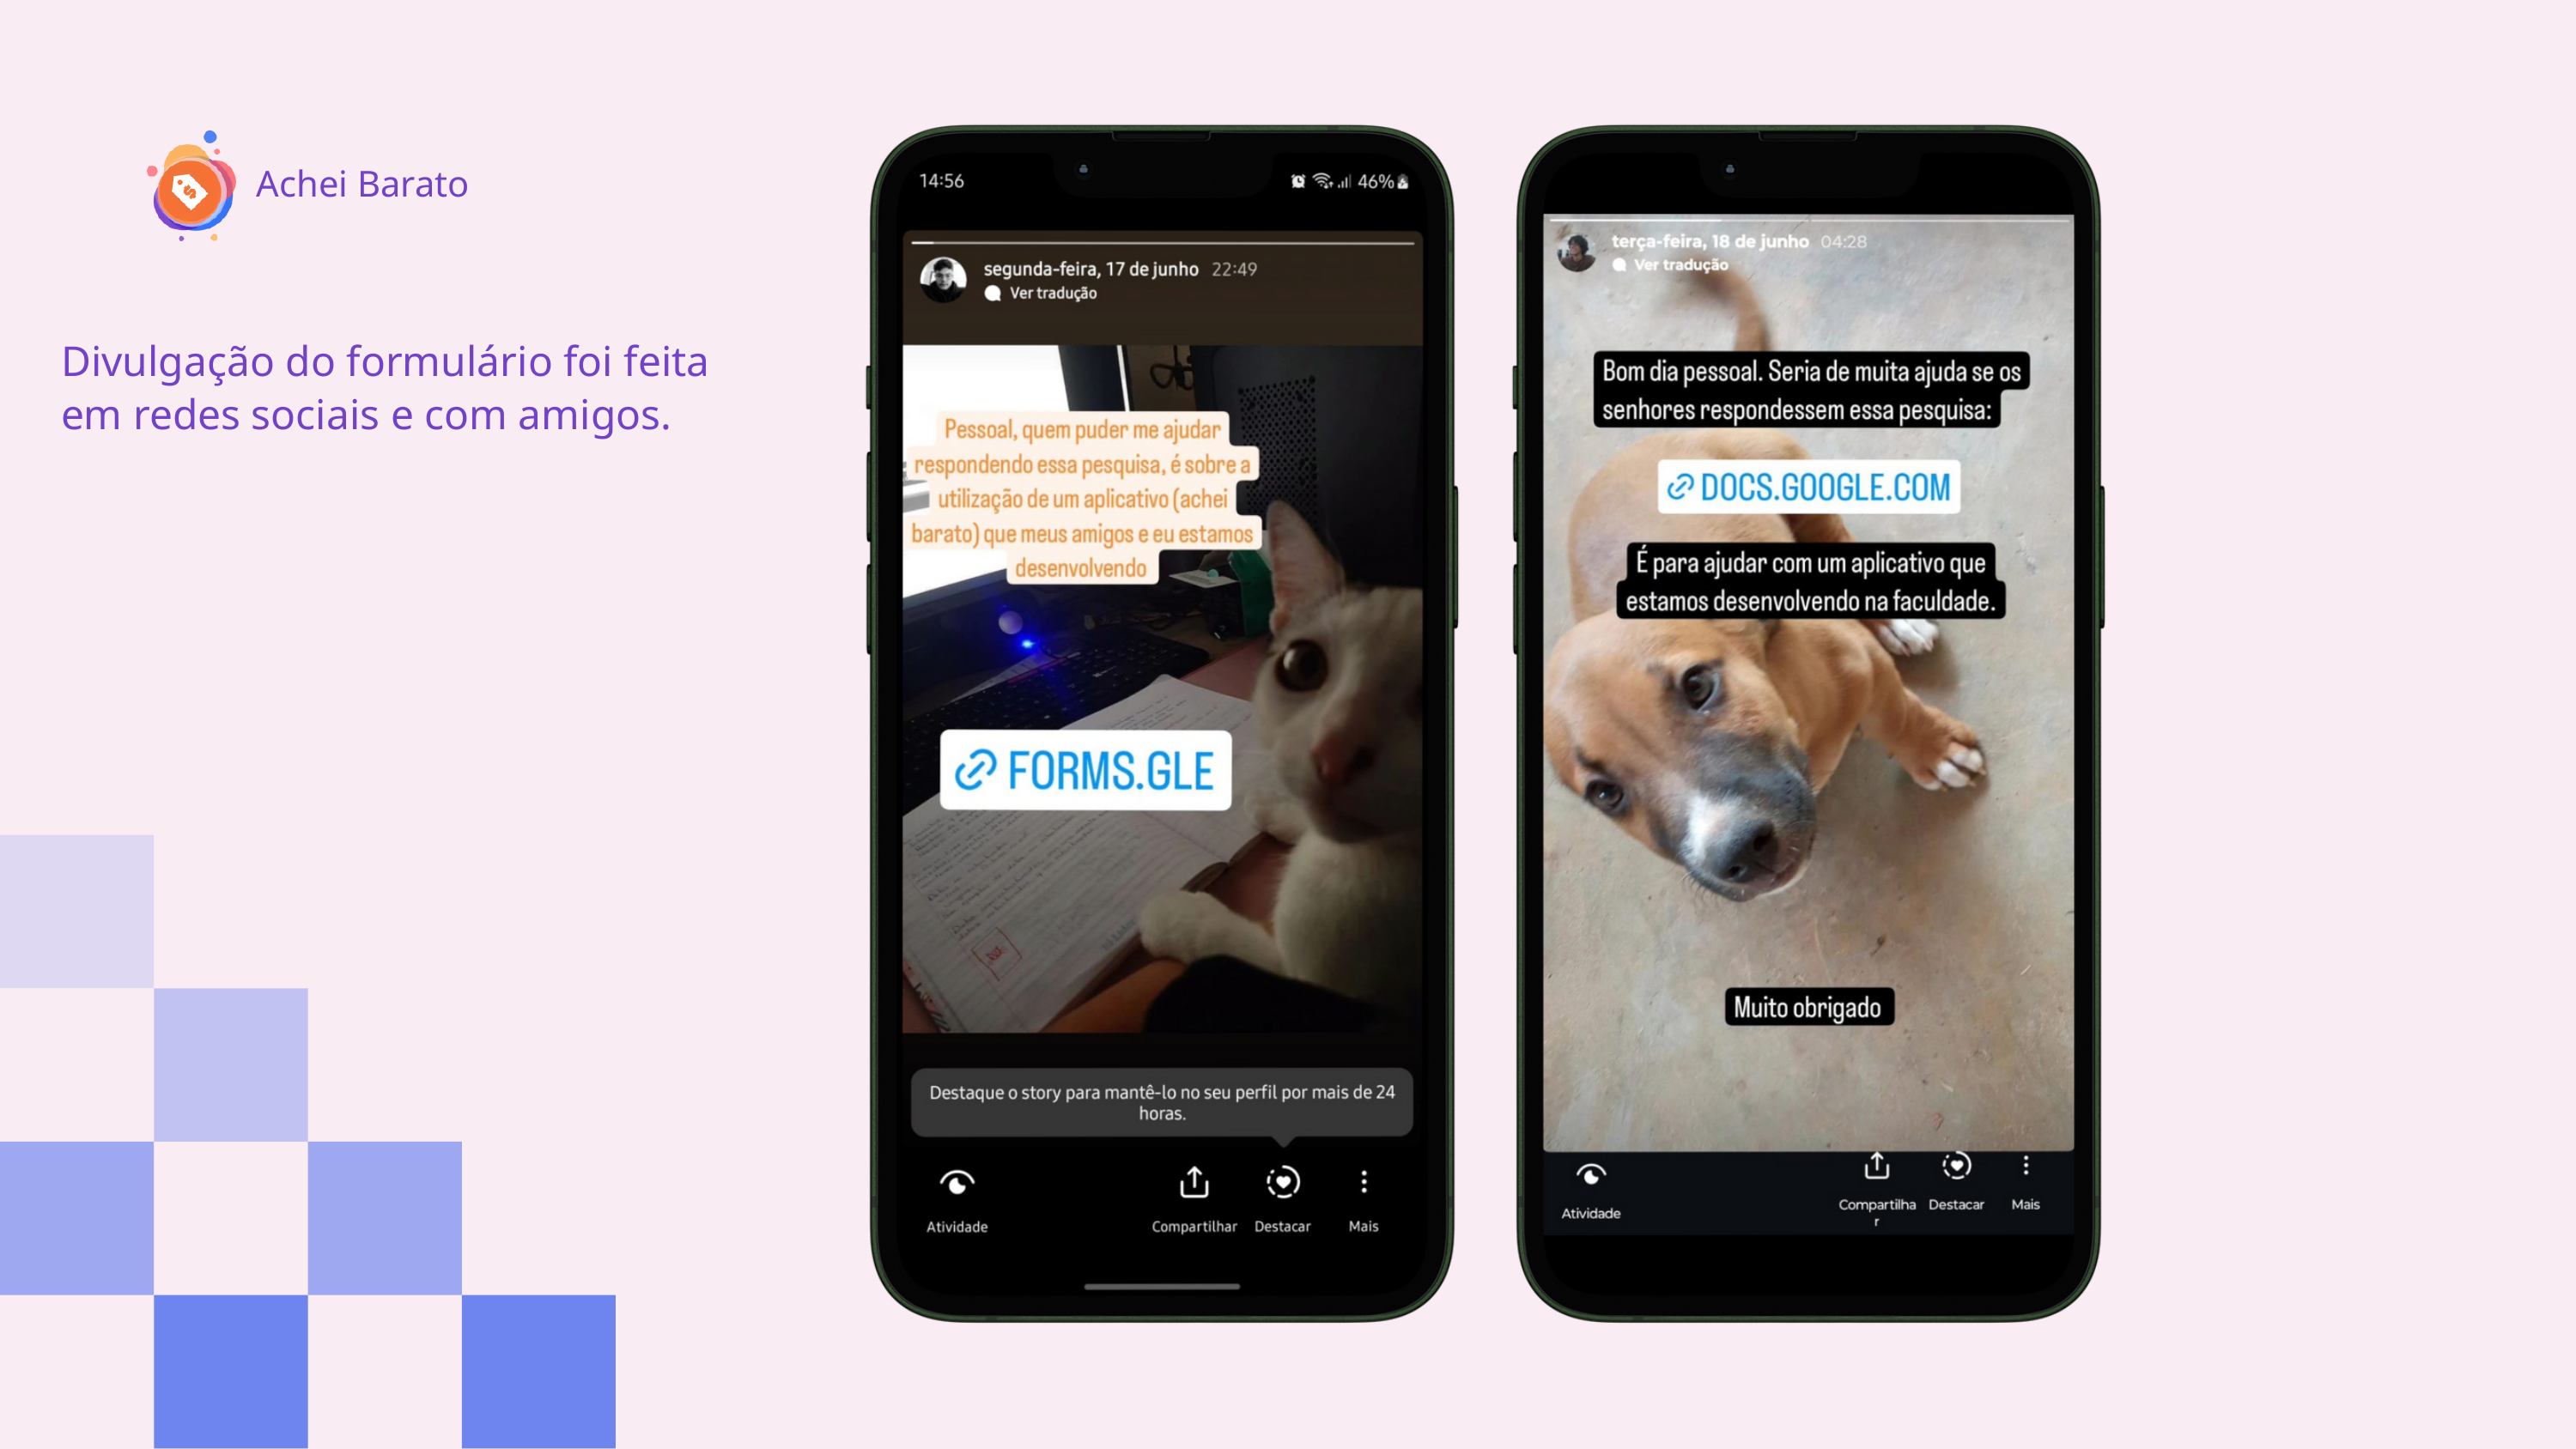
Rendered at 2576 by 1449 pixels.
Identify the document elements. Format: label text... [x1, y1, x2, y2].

text_box [0, 1141, 155, 1295]
text_box [461, 1294, 616, 1449]
text_box [154, 988, 308, 1142]
text_box Divulgação do formulário foi feita em redes sociais e com amigos. [61, 330, 750, 438]
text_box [860, 118, 1465, 1331]
text_box [137, 119, 248, 250]
text_box [0, 834, 155, 989]
text_box [307, 1141, 462, 1295]
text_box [1506, 118, 2111, 1331]
text_box Achei Barato [256, 154, 642, 204]
text_box [154, 1294, 308, 1449]
